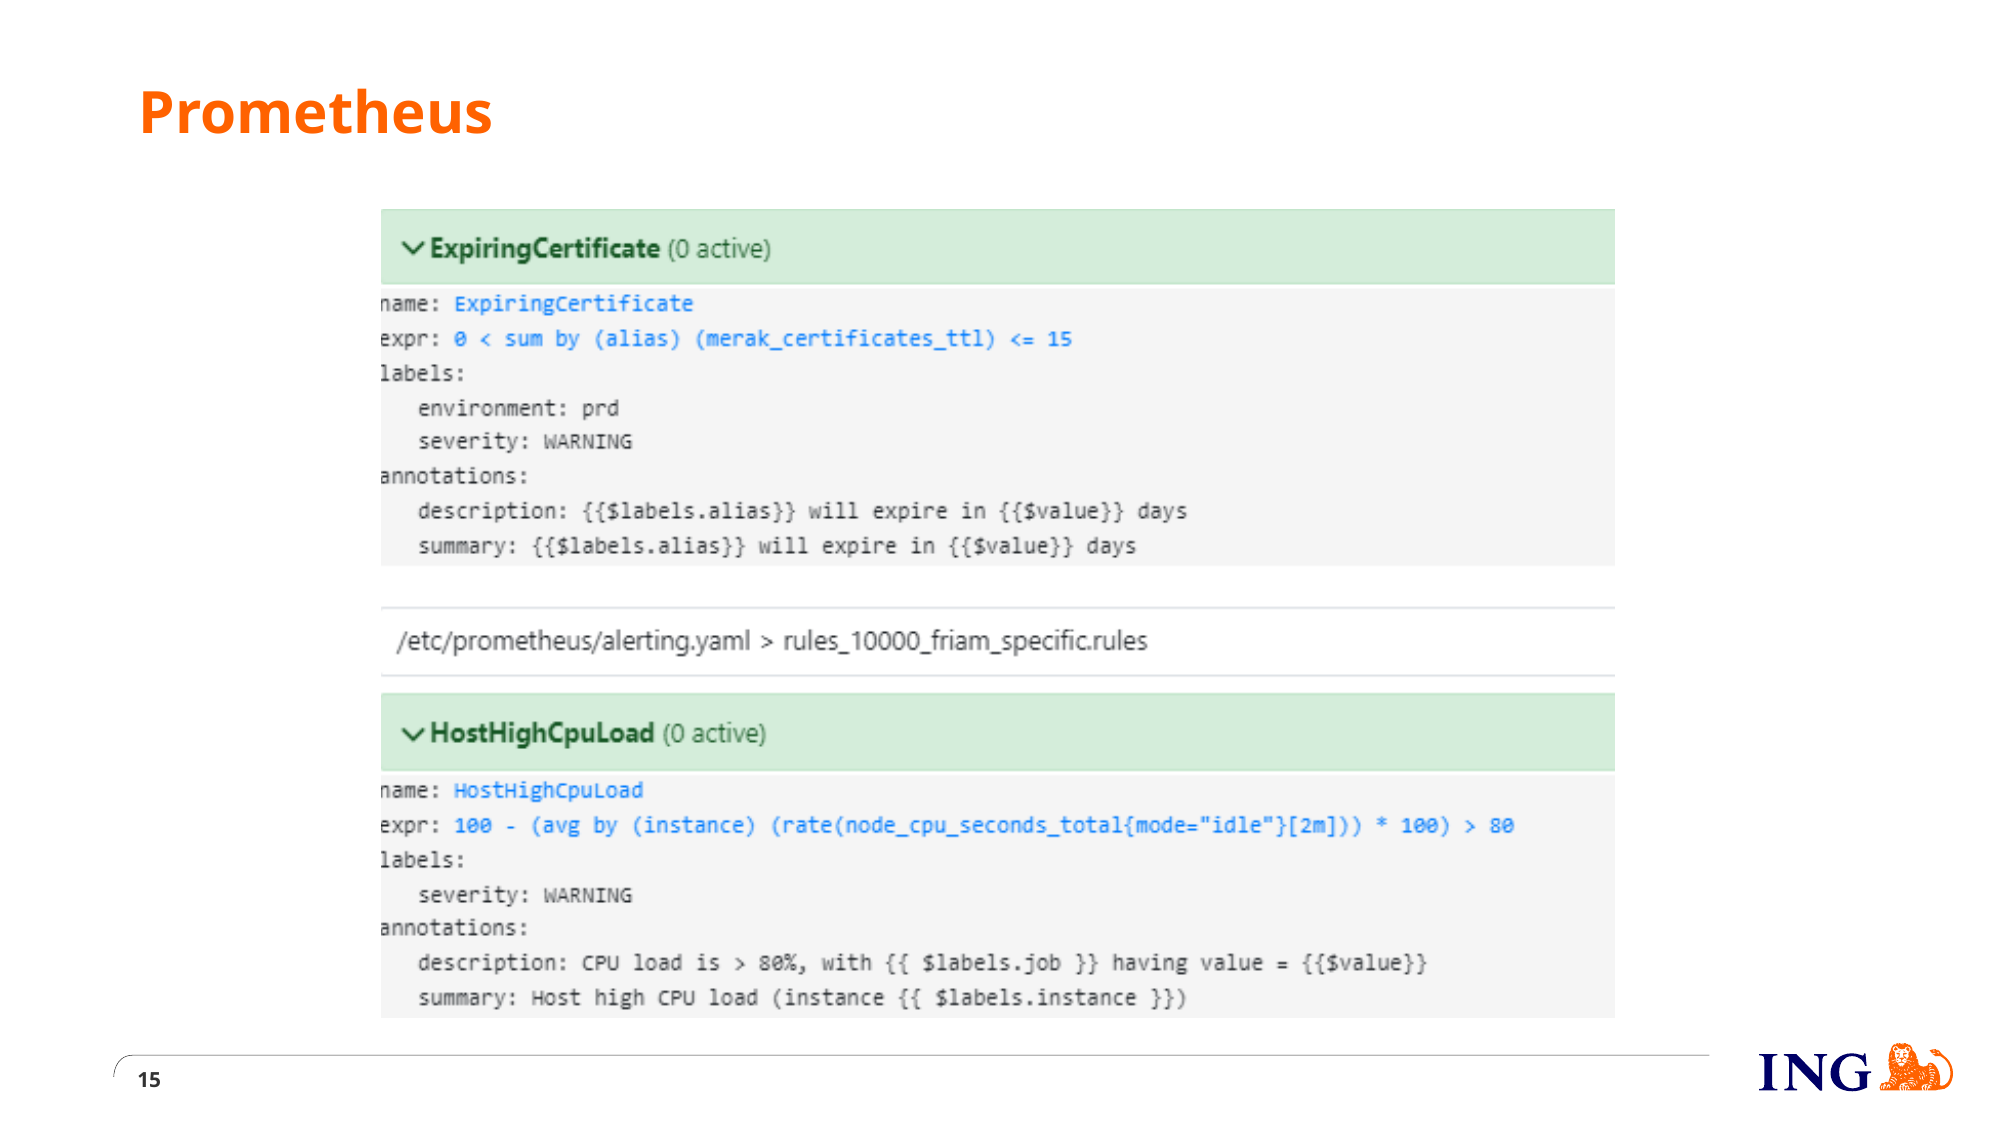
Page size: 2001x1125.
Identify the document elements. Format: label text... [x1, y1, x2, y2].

slide_number 15 [137, 1065, 219, 1097]
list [381, 209, 1615, 1018]
title Prometheus [138, 46, 1858, 187]
